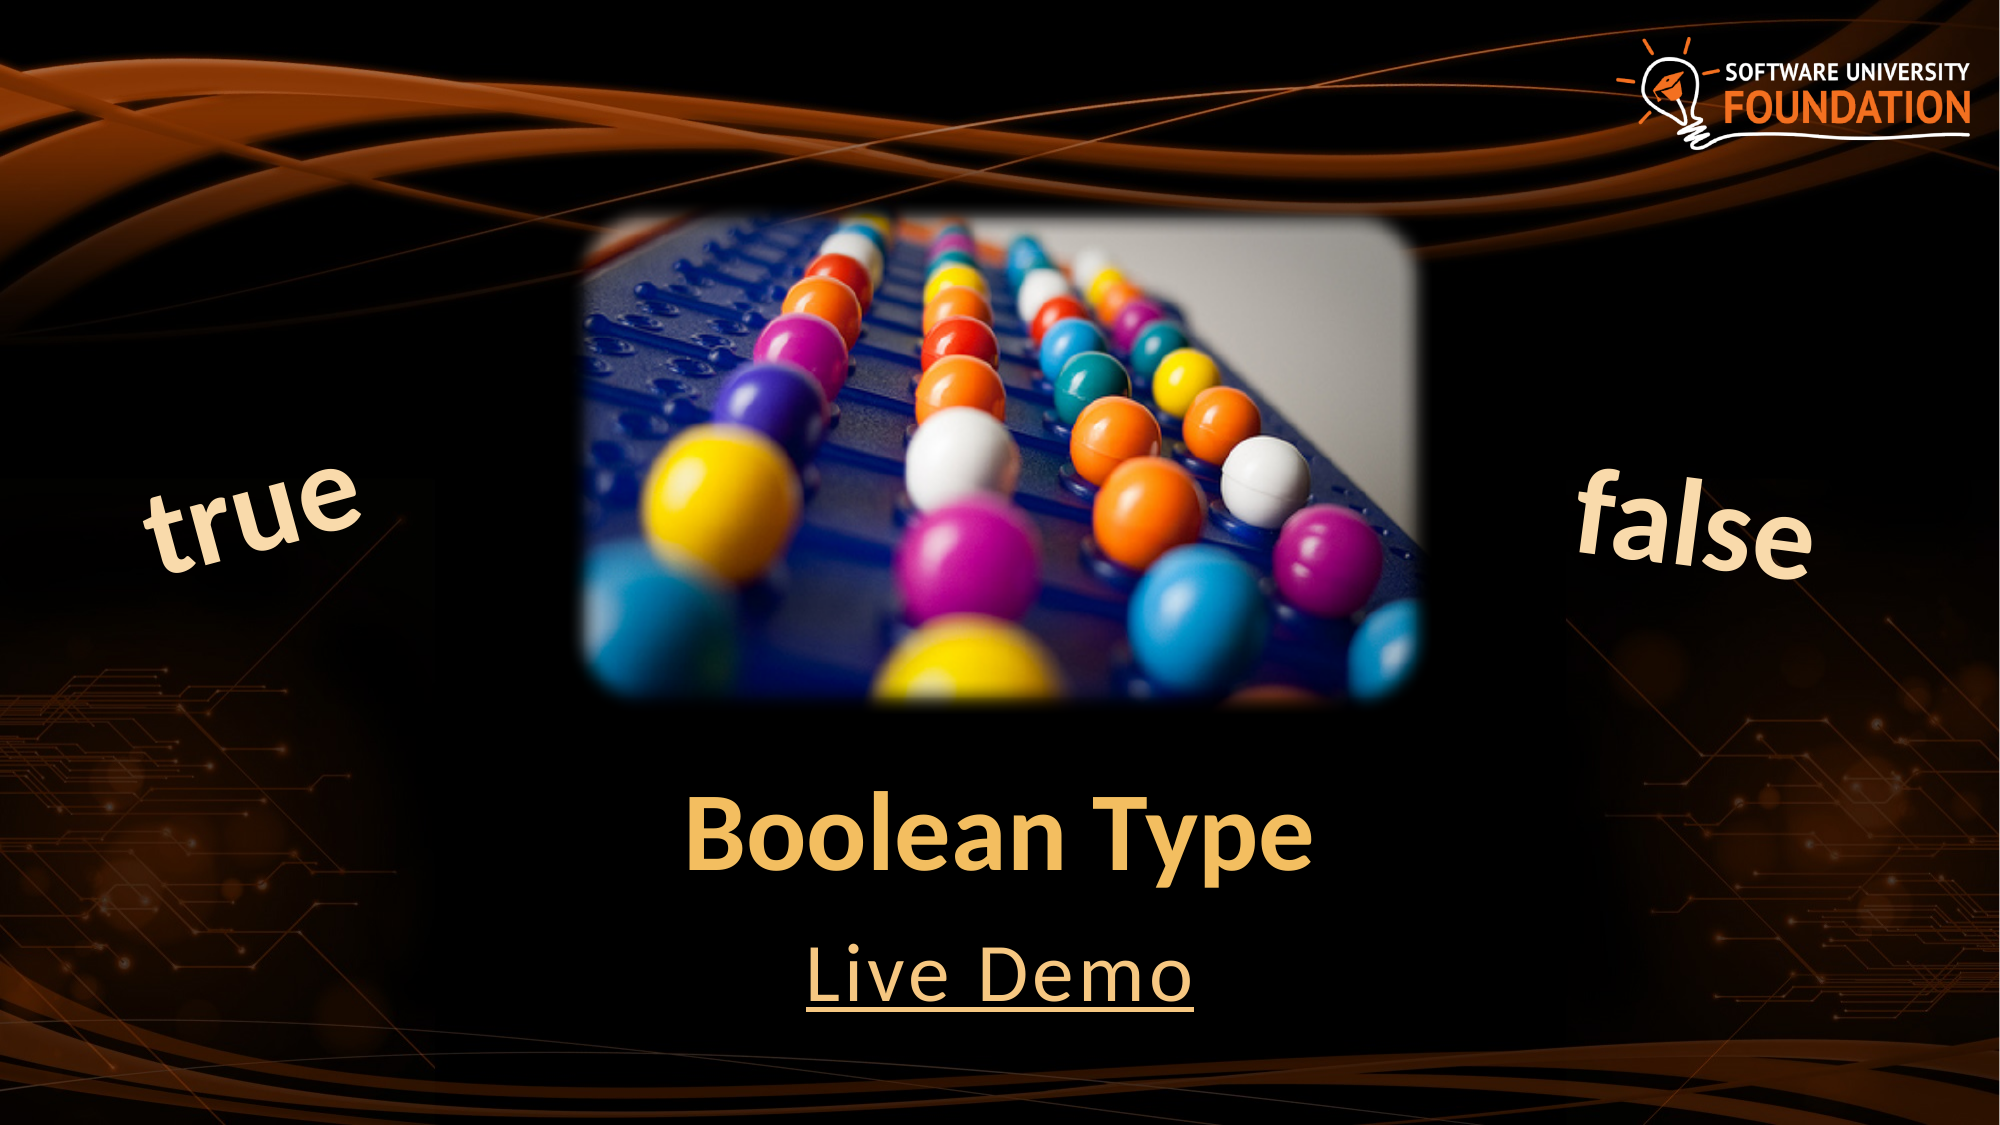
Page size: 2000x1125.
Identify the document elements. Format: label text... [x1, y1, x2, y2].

text_box false [1551, 417, 1843, 617]
text_box true [108, 390, 391, 614]
title Boolean Type [324, 765, 1675, 901]
subtitle Live Demo [324, 907, 1675, 1025]
picture [0, 0, 2000, 1125]
